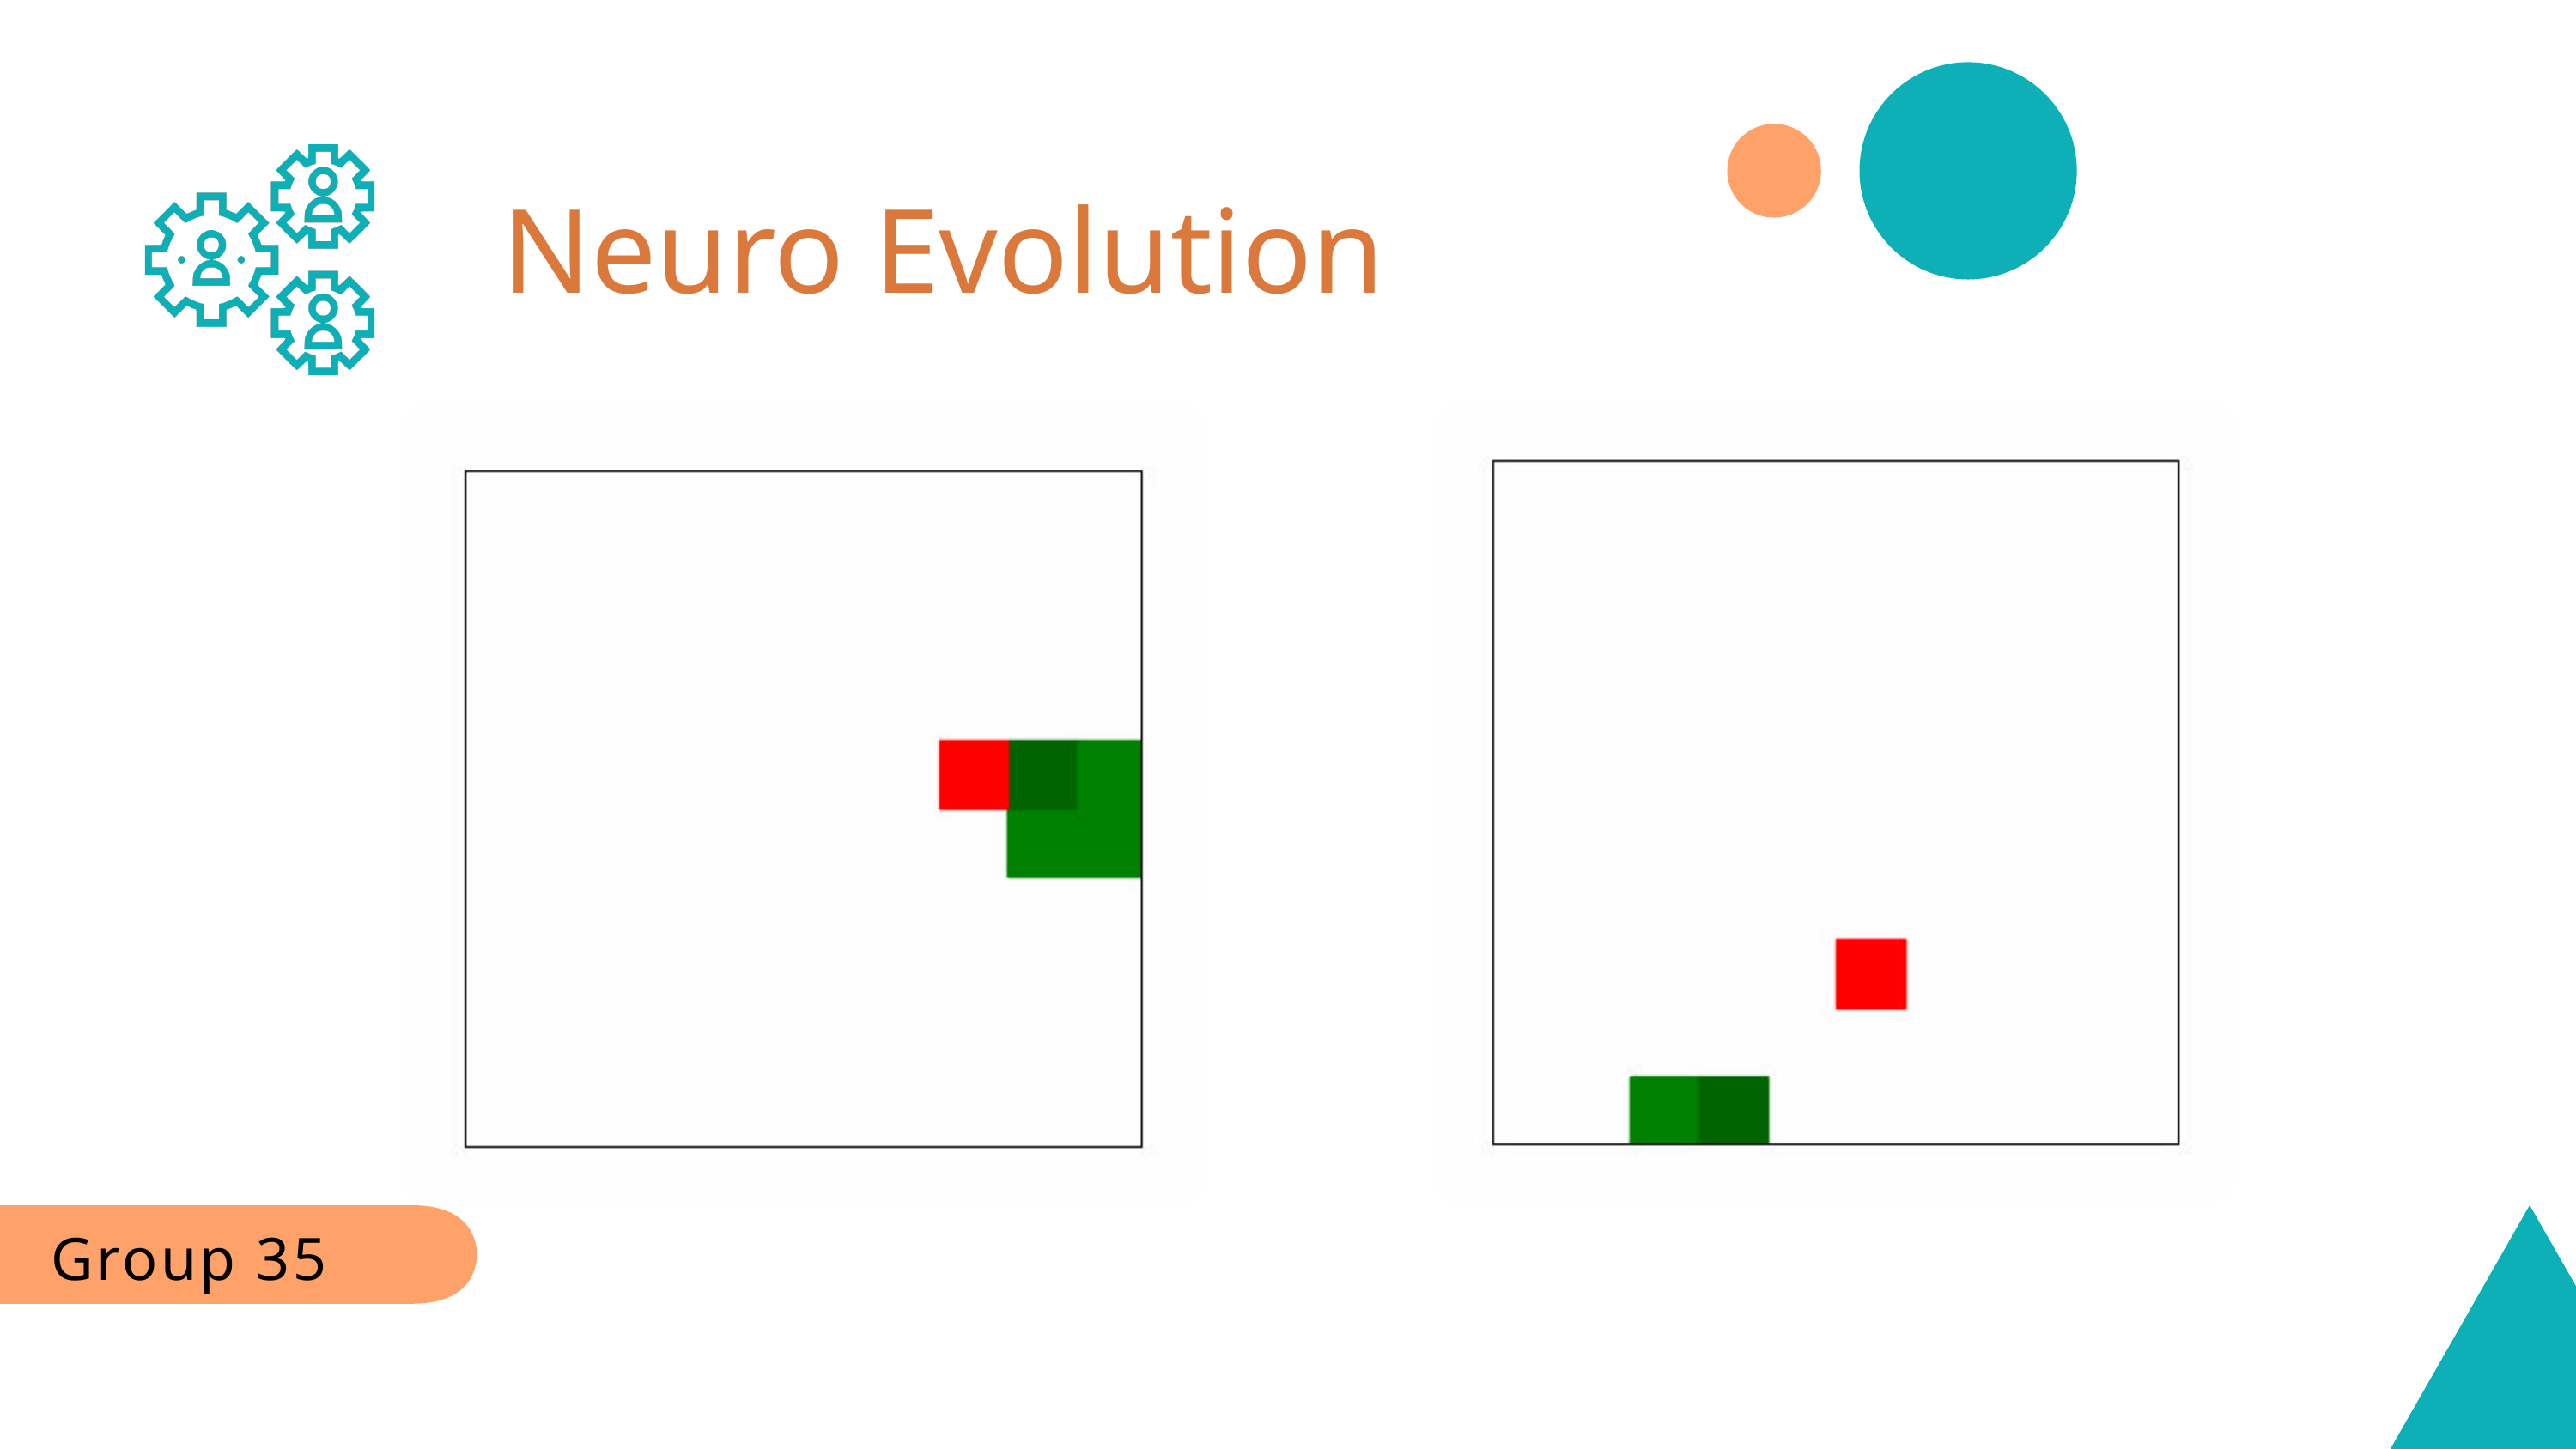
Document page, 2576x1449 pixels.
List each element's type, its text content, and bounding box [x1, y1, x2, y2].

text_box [1727, 124, 1822, 218]
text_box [1859, 62, 2077, 280]
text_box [2312, 1204, 2576, 1449]
text_box Group 35 [143, 1210, 402, 1293]
text_box Neuro Evolution [431, 153, 1457, 317]
text_box [144, 144, 375, 375]
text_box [400, 399, 2239, 1206]
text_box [39, 866, 139, 1449]
